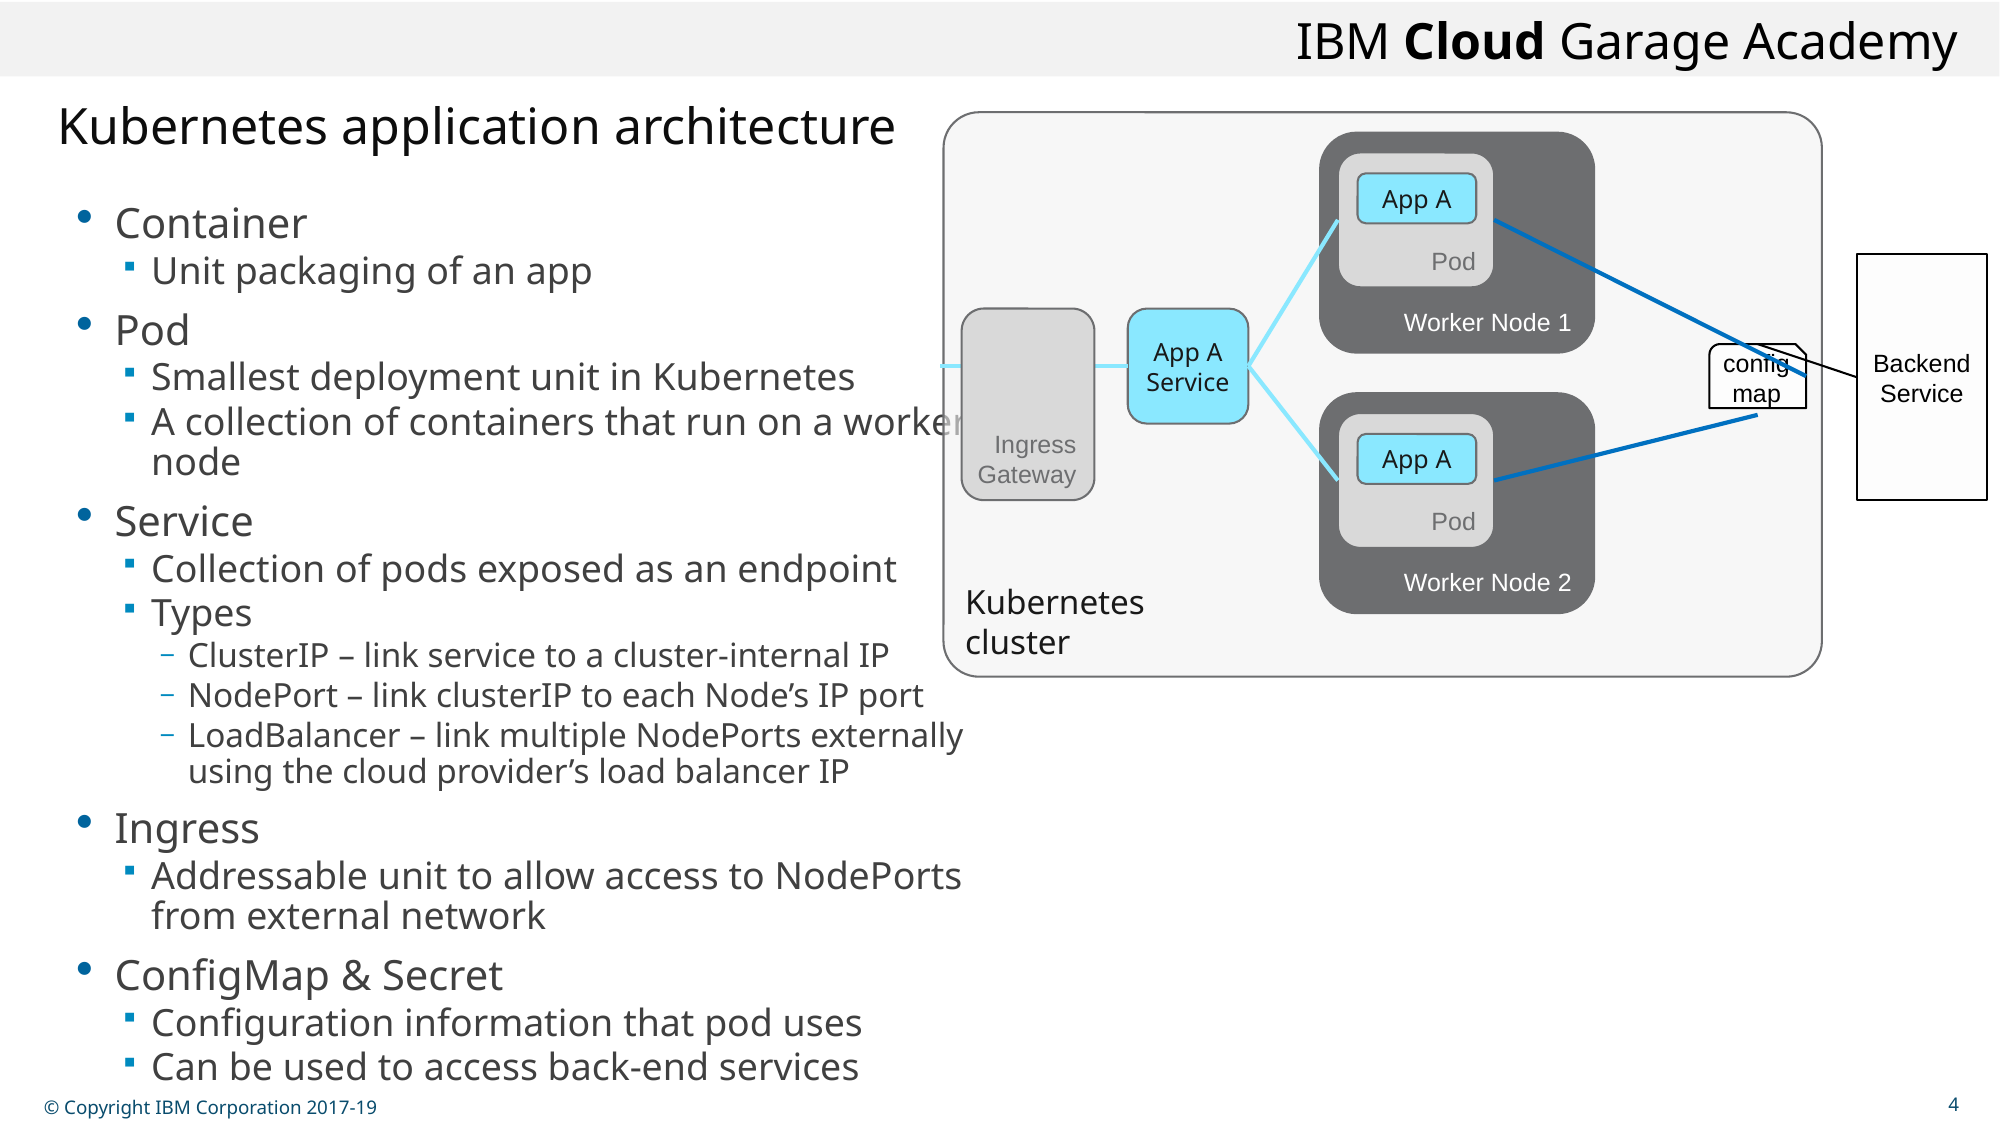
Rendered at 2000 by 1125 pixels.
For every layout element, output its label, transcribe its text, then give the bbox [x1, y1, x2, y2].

list Container Unit packaging of an app Pod Smallest deployment unit in Kubernetes A collection of containers that run on a worker node Service Collection of pods exposed as an endpoint Types ClusterIP – link service to a cluster-internal IP NodePort – link clusterIP to each Node’s IP port LoadBalancer – link multiple NodePorts externally using the cloud provider’s load balancer IP Ingress Addressable unit to allow access to NodePorts from external network ConfigMap & Secret Configuration information that pod uses Can be used to access back-end services [61, 199, 993, 1081]
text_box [940, 112, 1822, 677]
slide_number 4 [1784, 1092, 1965, 1120]
footer © Copyright IBM Corporation 2017-19 [43, 1096, 875, 1124]
text_box Backend Service [1856, 254, 1988, 501]
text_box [1494, 414, 1758, 481]
title Kubernetes application architecture [42, 90, 1964, 166]
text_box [1494, 219, 1758, 345]
